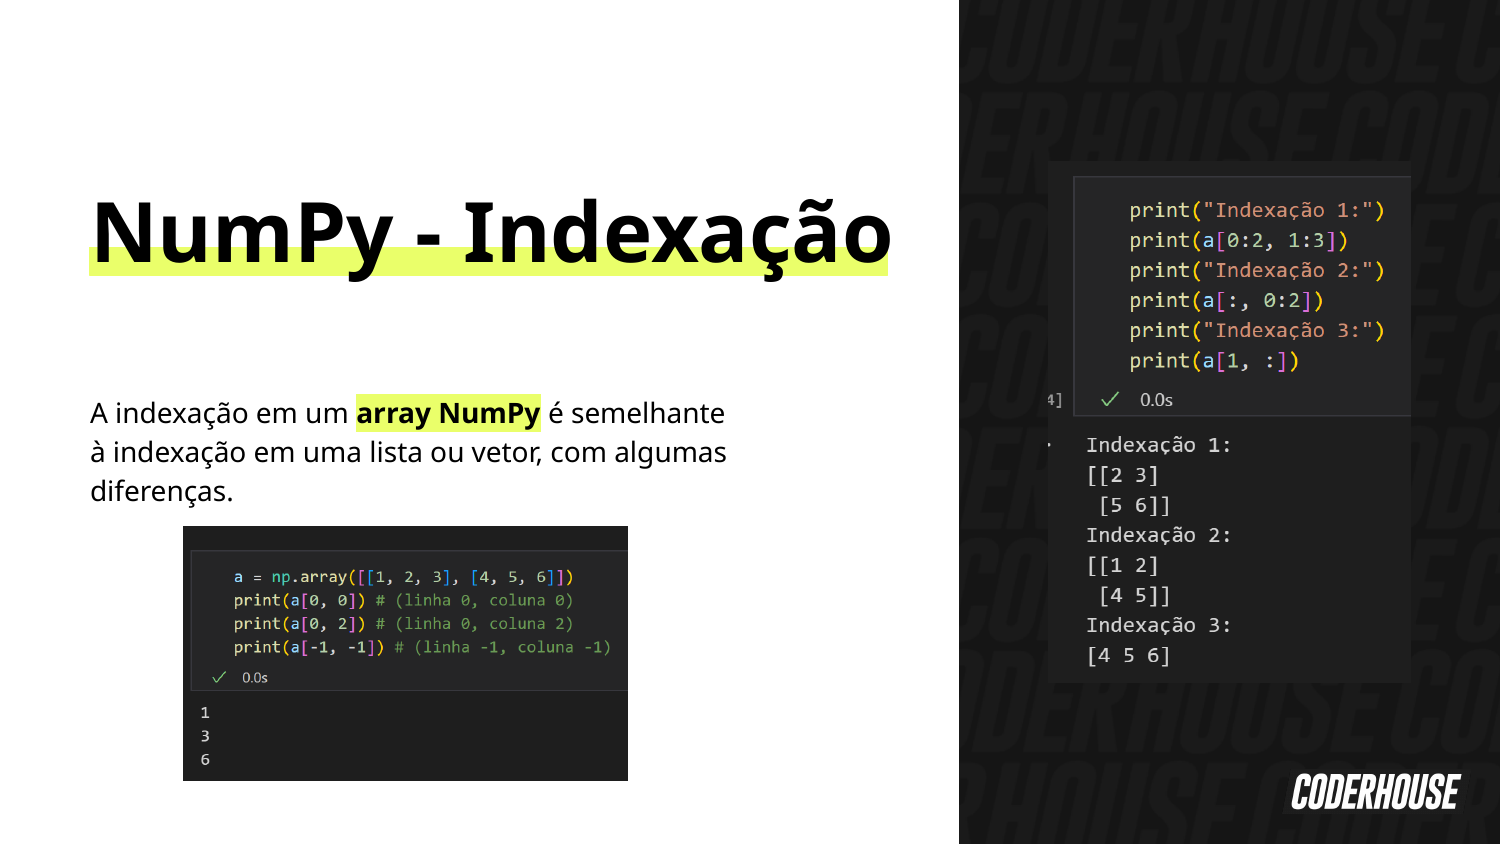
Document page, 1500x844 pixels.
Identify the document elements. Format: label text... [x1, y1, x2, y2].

picture [183, 526, 629, 781]
picture [958, 0, 1500, 844]
text_box NumPy - Indexação [75, 175, 924, 296]
text_box A indexação em um array NumPy é semelhante à indexação em uma lista ou vetor, com algumas diferenças. [75, 375, 757, 650]
